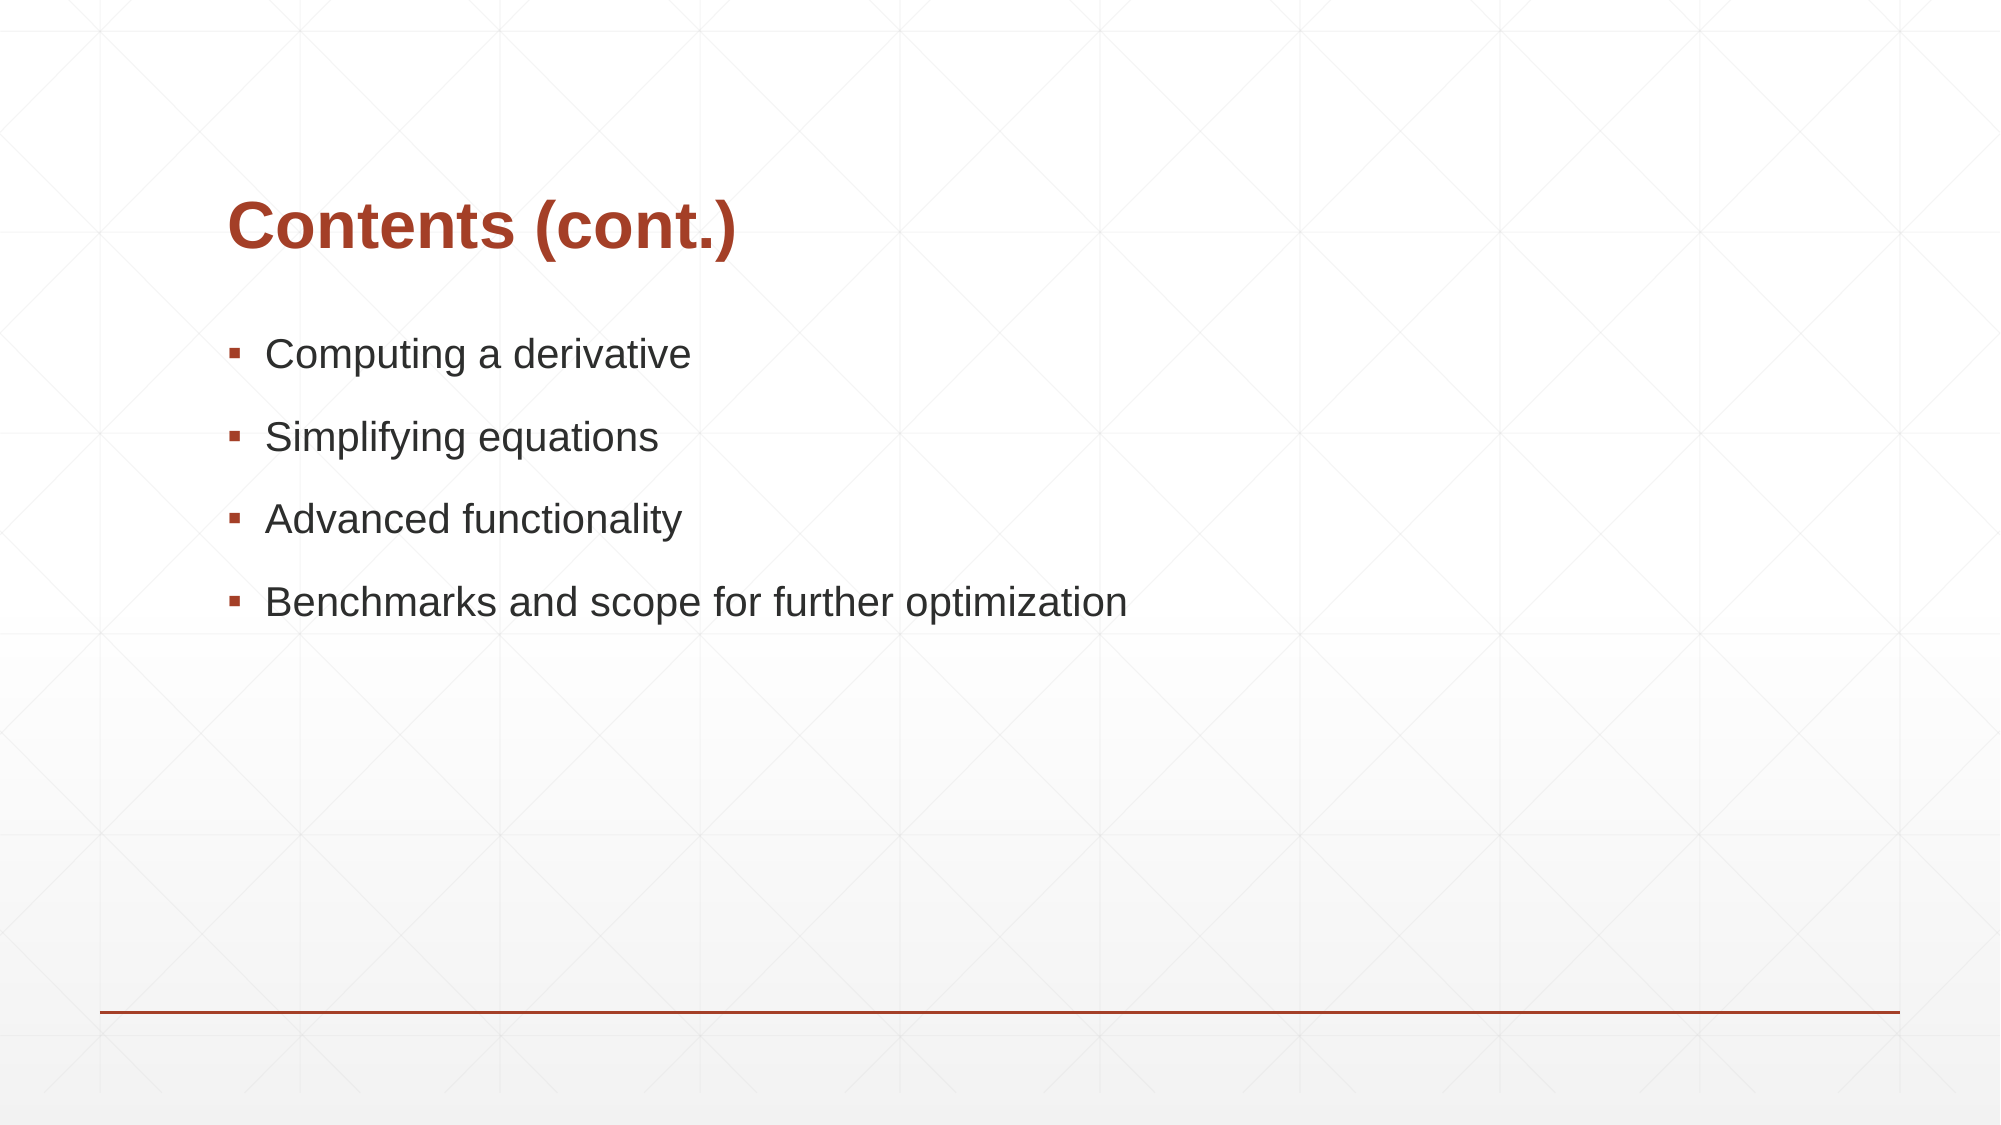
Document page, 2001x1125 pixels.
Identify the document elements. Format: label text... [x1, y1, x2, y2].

list Computing a derivative Simplifying equations Advanced functionality Benchmarks and scope for further optimization [212, 324, 1788, 950]
title Contents (cont.) [212, 82, 1788, 271]
